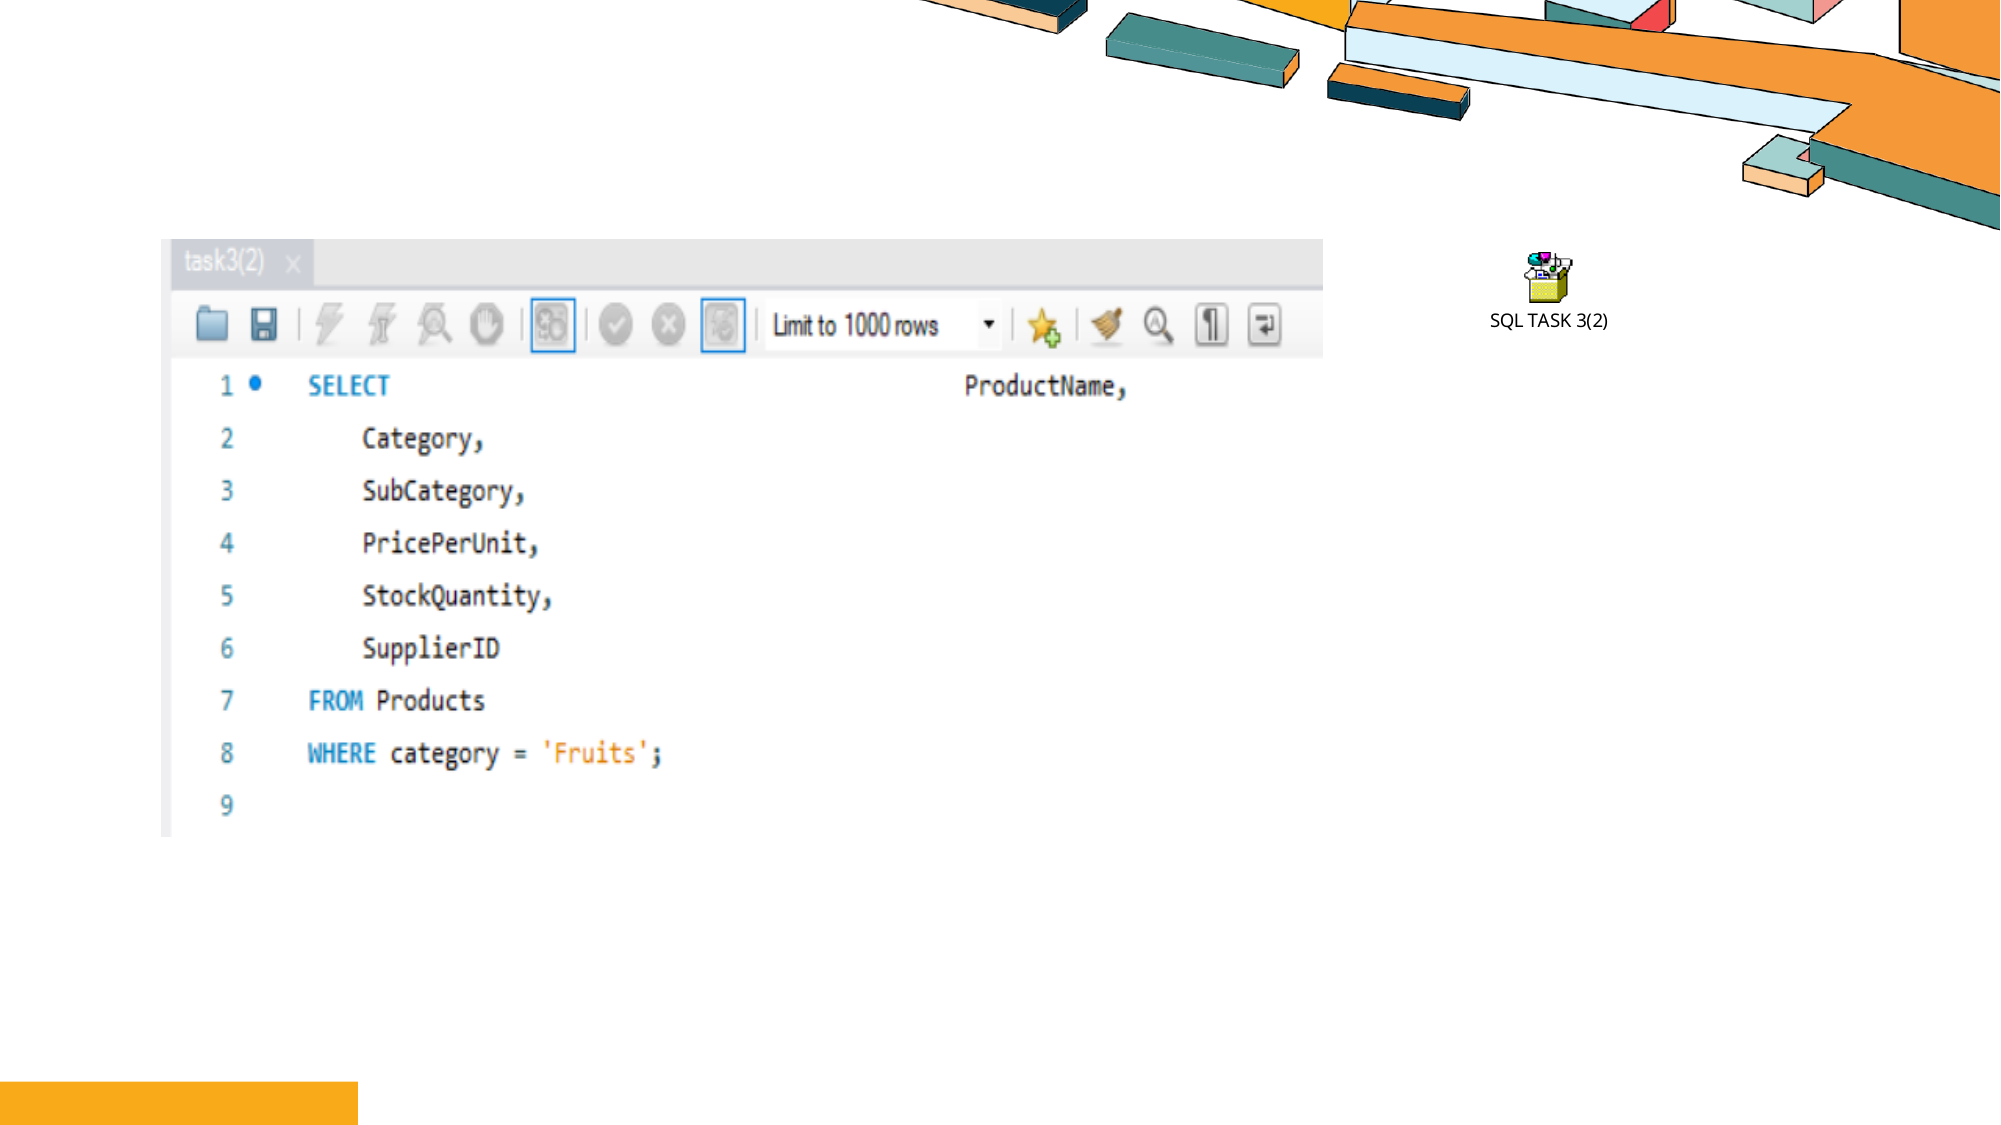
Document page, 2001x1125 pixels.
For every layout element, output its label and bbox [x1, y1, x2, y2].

picture [161, 239, 1323, 837]
picture [816, 0, 2000, 236]
text_box [1473, 252, 1624, 383]
